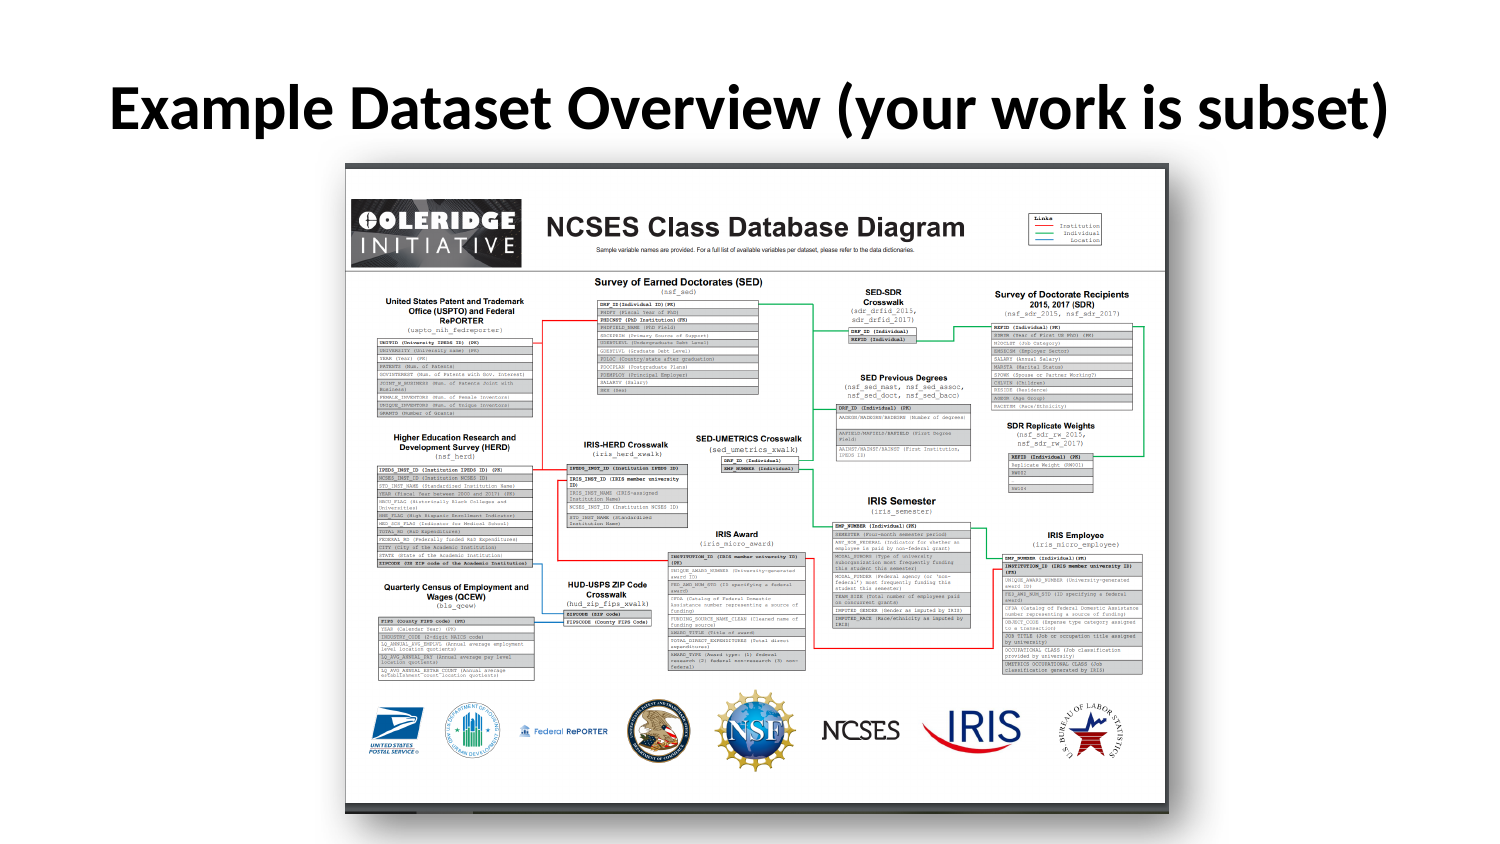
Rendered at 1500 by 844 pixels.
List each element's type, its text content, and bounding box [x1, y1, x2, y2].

title Example Dataset Overview (your work is subset) [75, 33, 1425, 175]
picture [344, 162, 1169, 814]
